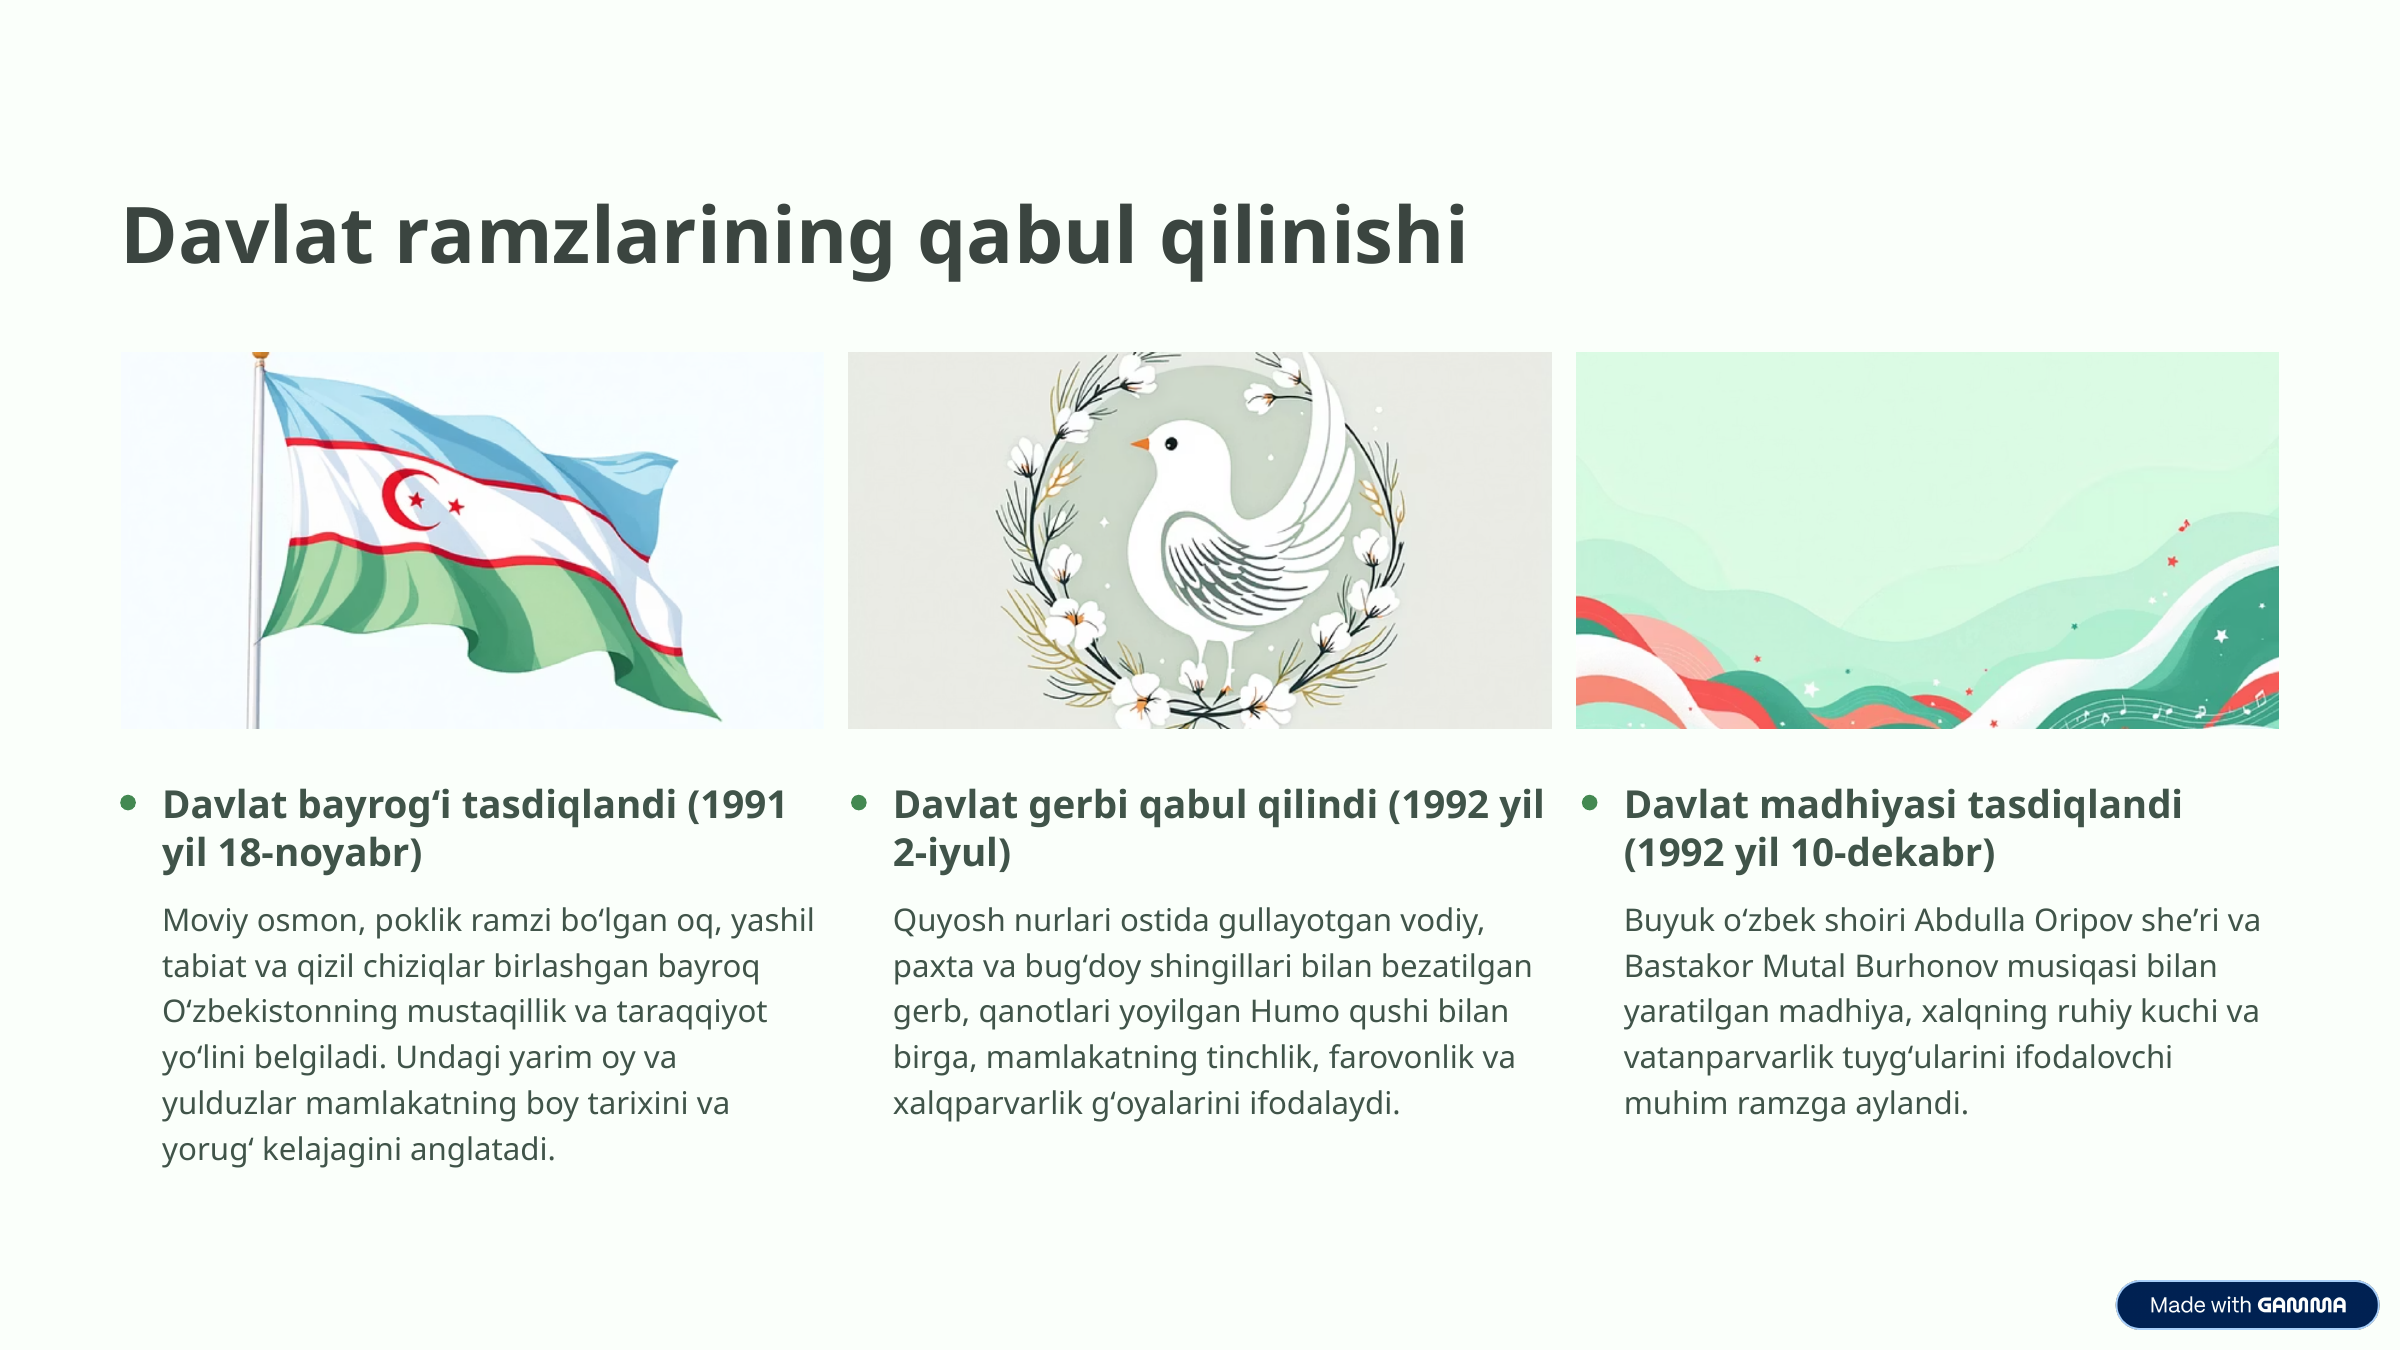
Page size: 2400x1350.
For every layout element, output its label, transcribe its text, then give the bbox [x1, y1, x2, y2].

text_box Davlat madhiyasi tasdiqlandi (1992 yil 10-dekabr) [1623, 778, 2280, 876]
text_box Davlat ramzlarining qabul qilinishi [120, 181, 1510, 280]
text_box [120, 794, 136, 811]
picture [1576, 352, 2279, 729]
picture [848, 352, 1552, 729]
picture [2106, 1271, 2389, 1339]
text_box Moviy osmon, poklik ramzi boʻlgan oq, yashil tabiat va qizil chiziqlar birlashgan bayroq Oʻzbekistonning mustaqillik va taraqqiyot yoʻlini belgiladi. Undagi yarim oy va yulduzlar mamlakatning boy tarixini va yorugʻ kelajagini anglatadi. [162, 891, 819, 1169]
text_box [1581, 794, 1598, 811]
text_box Davlat gerbi qabul qilindi (1992 yil 2-iyul) [892, 778, 1549, 876]
text_box Quyosh nurlari ostida gullayotgan vodiy, paxta va bugʻdoy shingillari bilan bezatilgan gerb, qanotlari yoyilgan Humo qushi bilan birga, mamlakatning tinchlik, farovonlik va xalqparvarlik gʻoyalarini ifodalaydi. [892, 891, 1549, 1122]
text_box Davlat bayrog‘i tasdiqlandi (1991 yil 18-noyabr) [162, 778, 819, 876]
text_box [851, 794, 867, 811]
text_box Buyuk oʻzbek shoiri Abdulla Oripov sheʼri va Bastakor Mutal Burhonov musiqasi bilan yaratilgan madhiya, xalqning ruhiy kuchi va vatanparvarlik tuygʻularini ifodalovchi muhim ramzga aylandi. [1623, 891, 2280, 1122]
picture [121, 352, 824, 729]
